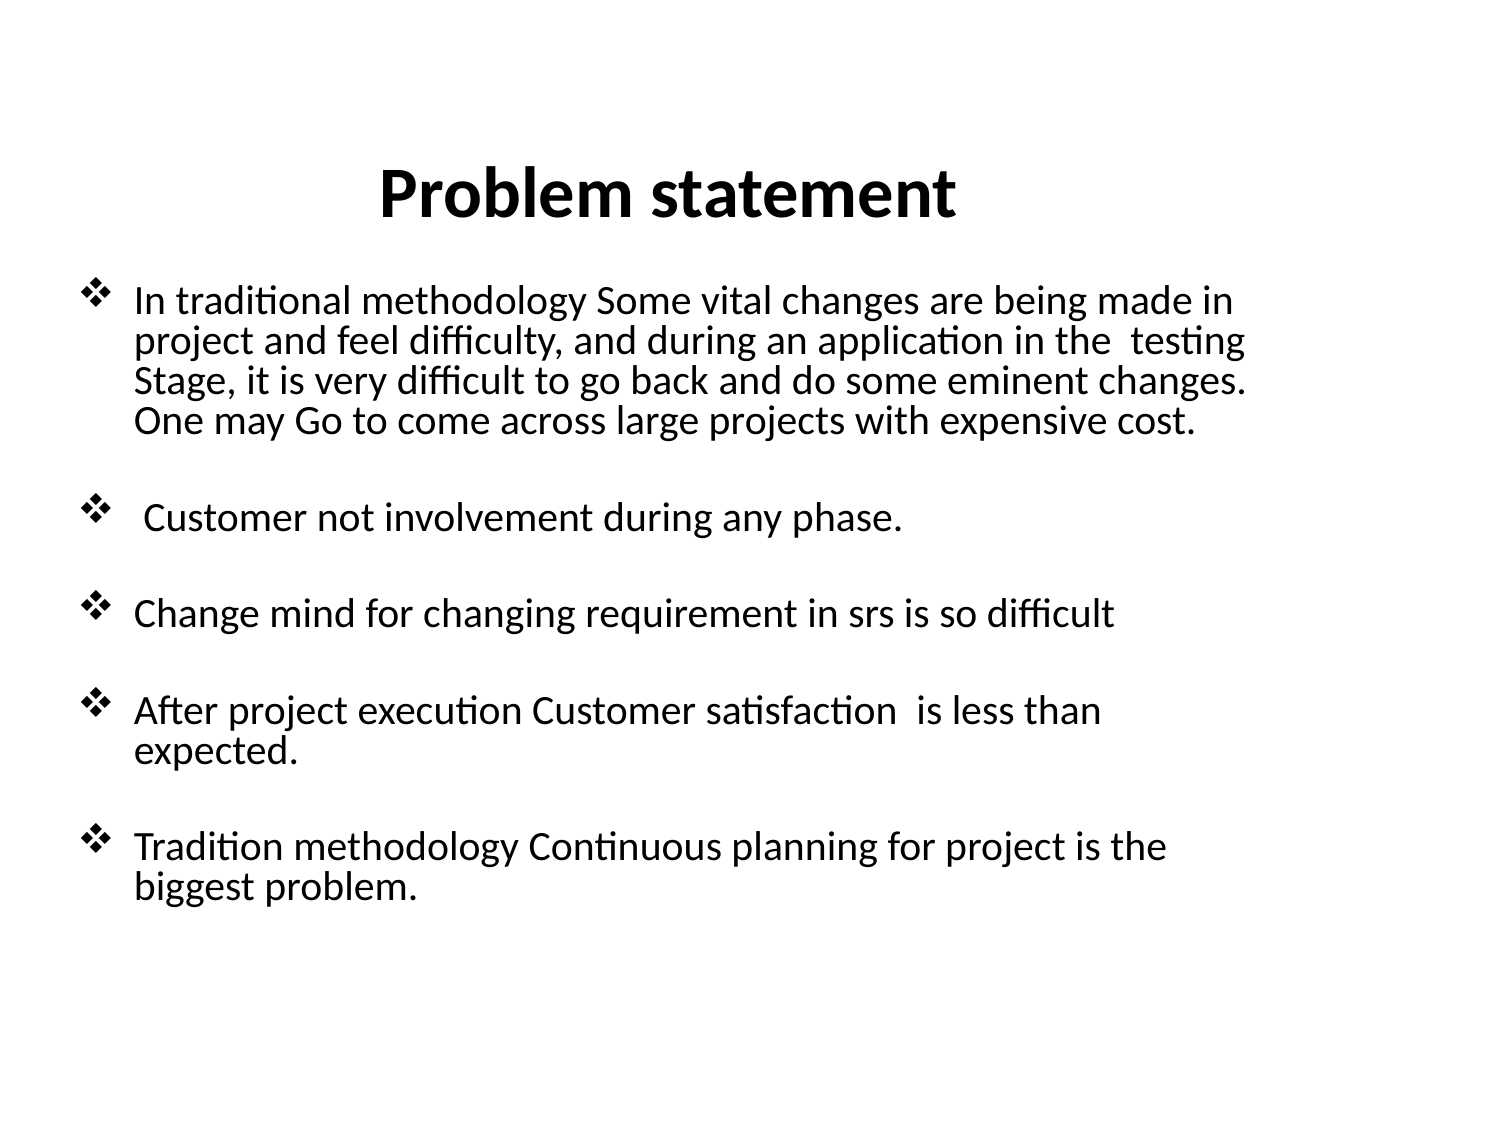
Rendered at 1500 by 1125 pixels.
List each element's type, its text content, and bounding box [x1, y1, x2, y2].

list In traditional methodology Some vital changes are being made in project and feel difficulty, and during an application in the testing Stage, it is very difficult to go back and do some eminent changes. One may Go to come across large projects with expensive cost. Customer not involvement during any phase. Change mind for changing requirement in srs is so difficult After project execution Customer satisfaction is less than expected. Tradition methodology Continuous planning for project is the biggest problem. [62, 275, 1288, 1063]
title Problem statement [75, 137, 1263, 240]
